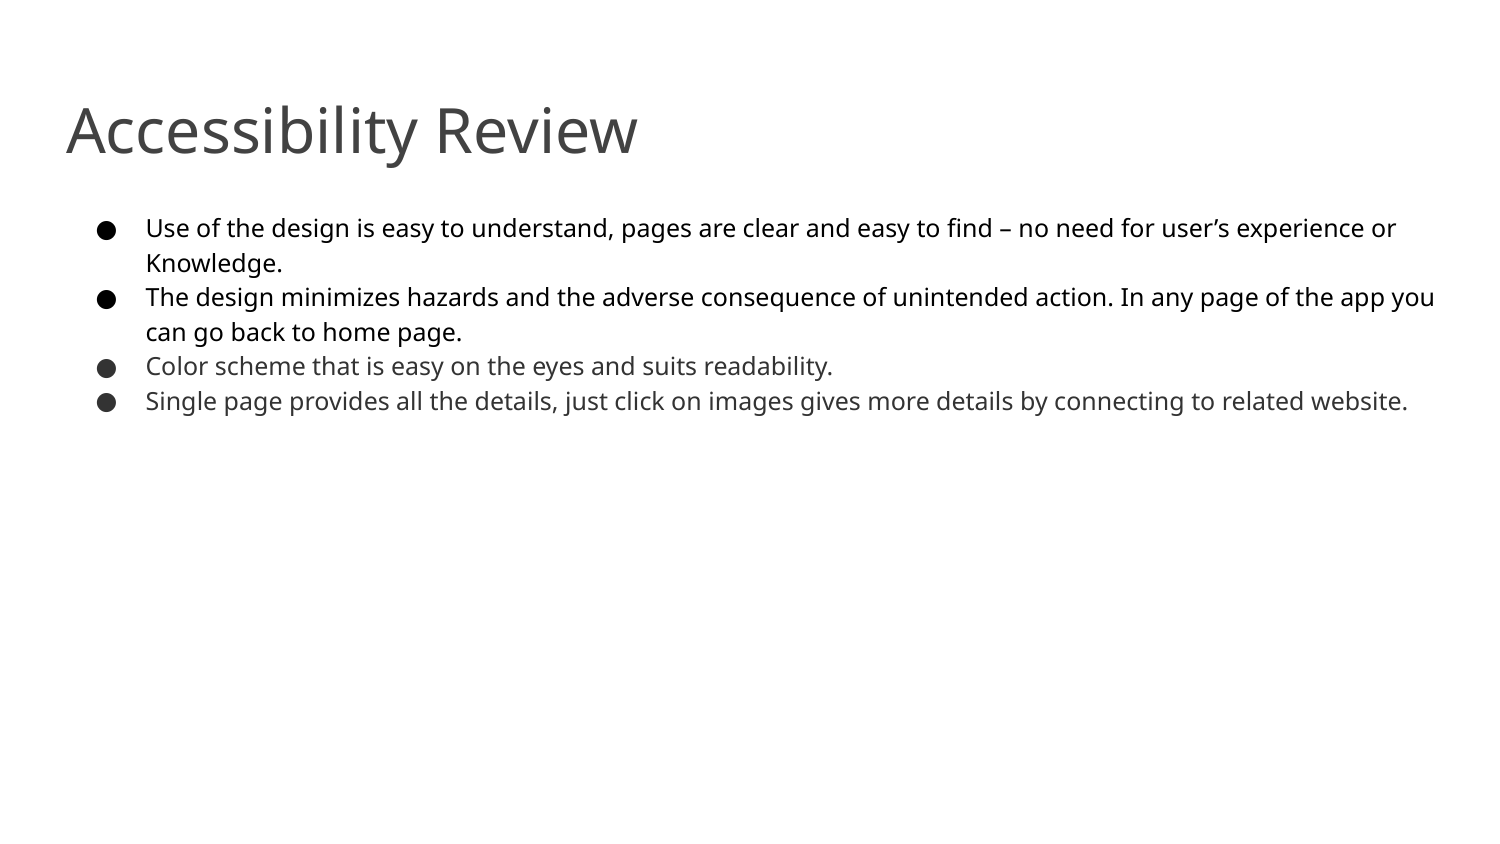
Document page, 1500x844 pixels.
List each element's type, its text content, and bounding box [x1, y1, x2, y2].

title Accessibility Review [51, 61, 1449, 182]
text_box Use of the design is easy to understand, pages are clear and easy to find – no need for user’s experience or Knowledge. The design minimizes hazards and the adverse consequence of unintended action. In any page of the app you can go back to home page. Color scheme that is easy on the eyes and suits readability. Single page provides all the details, just click on images gives more details by connecting to related website. [55, 193, 1484, 788]
